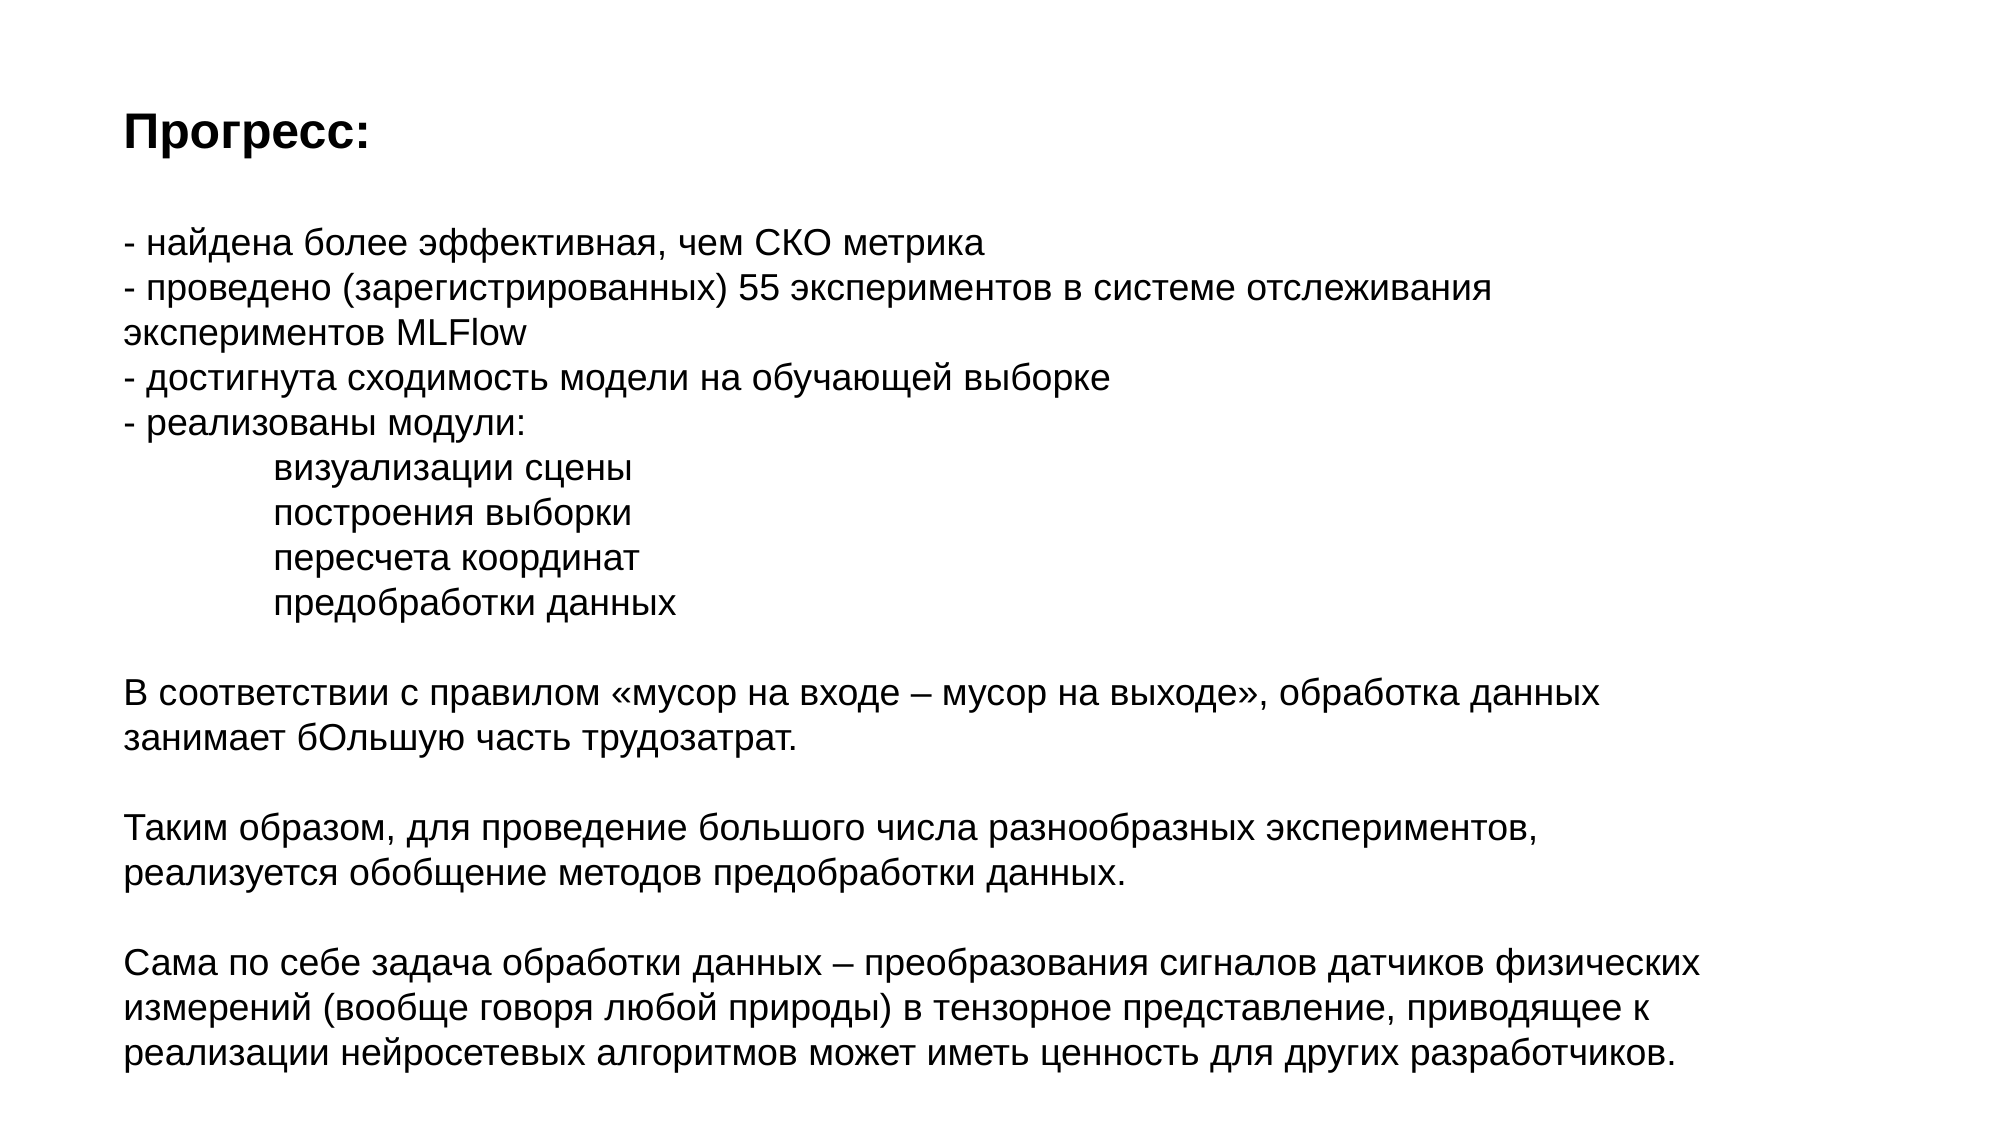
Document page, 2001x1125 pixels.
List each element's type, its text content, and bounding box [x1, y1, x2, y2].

text_box Прогресс: - найдена более эффективная, чем СКО метрика - проведено (зарегистрированных) 55 экспериментов в системе отслеживания экспериментов MLFlow - достигнута сходимость модели на обучающей выборке - реализованы модули: визуализации сцены построения выборки пересчета координат предобработки данных В соответствии с правилом «мусор на входе – мусор на выходе», обработка данных занимает бОльшую часть трудозатрат. Таким образом, для проведение большого числа разнообразных экспериментов, реализуется обобщение методов предобработки данных. Сама по себе задача обработки данных – преобразования сигналов датчиков физических измерений (вообще говоря любой природы) в тензорное представление, приводящее к реализации нейросетевых алгоритмов может иметь ценность для других разработчиков. [108, 90, 1772, 1081]
